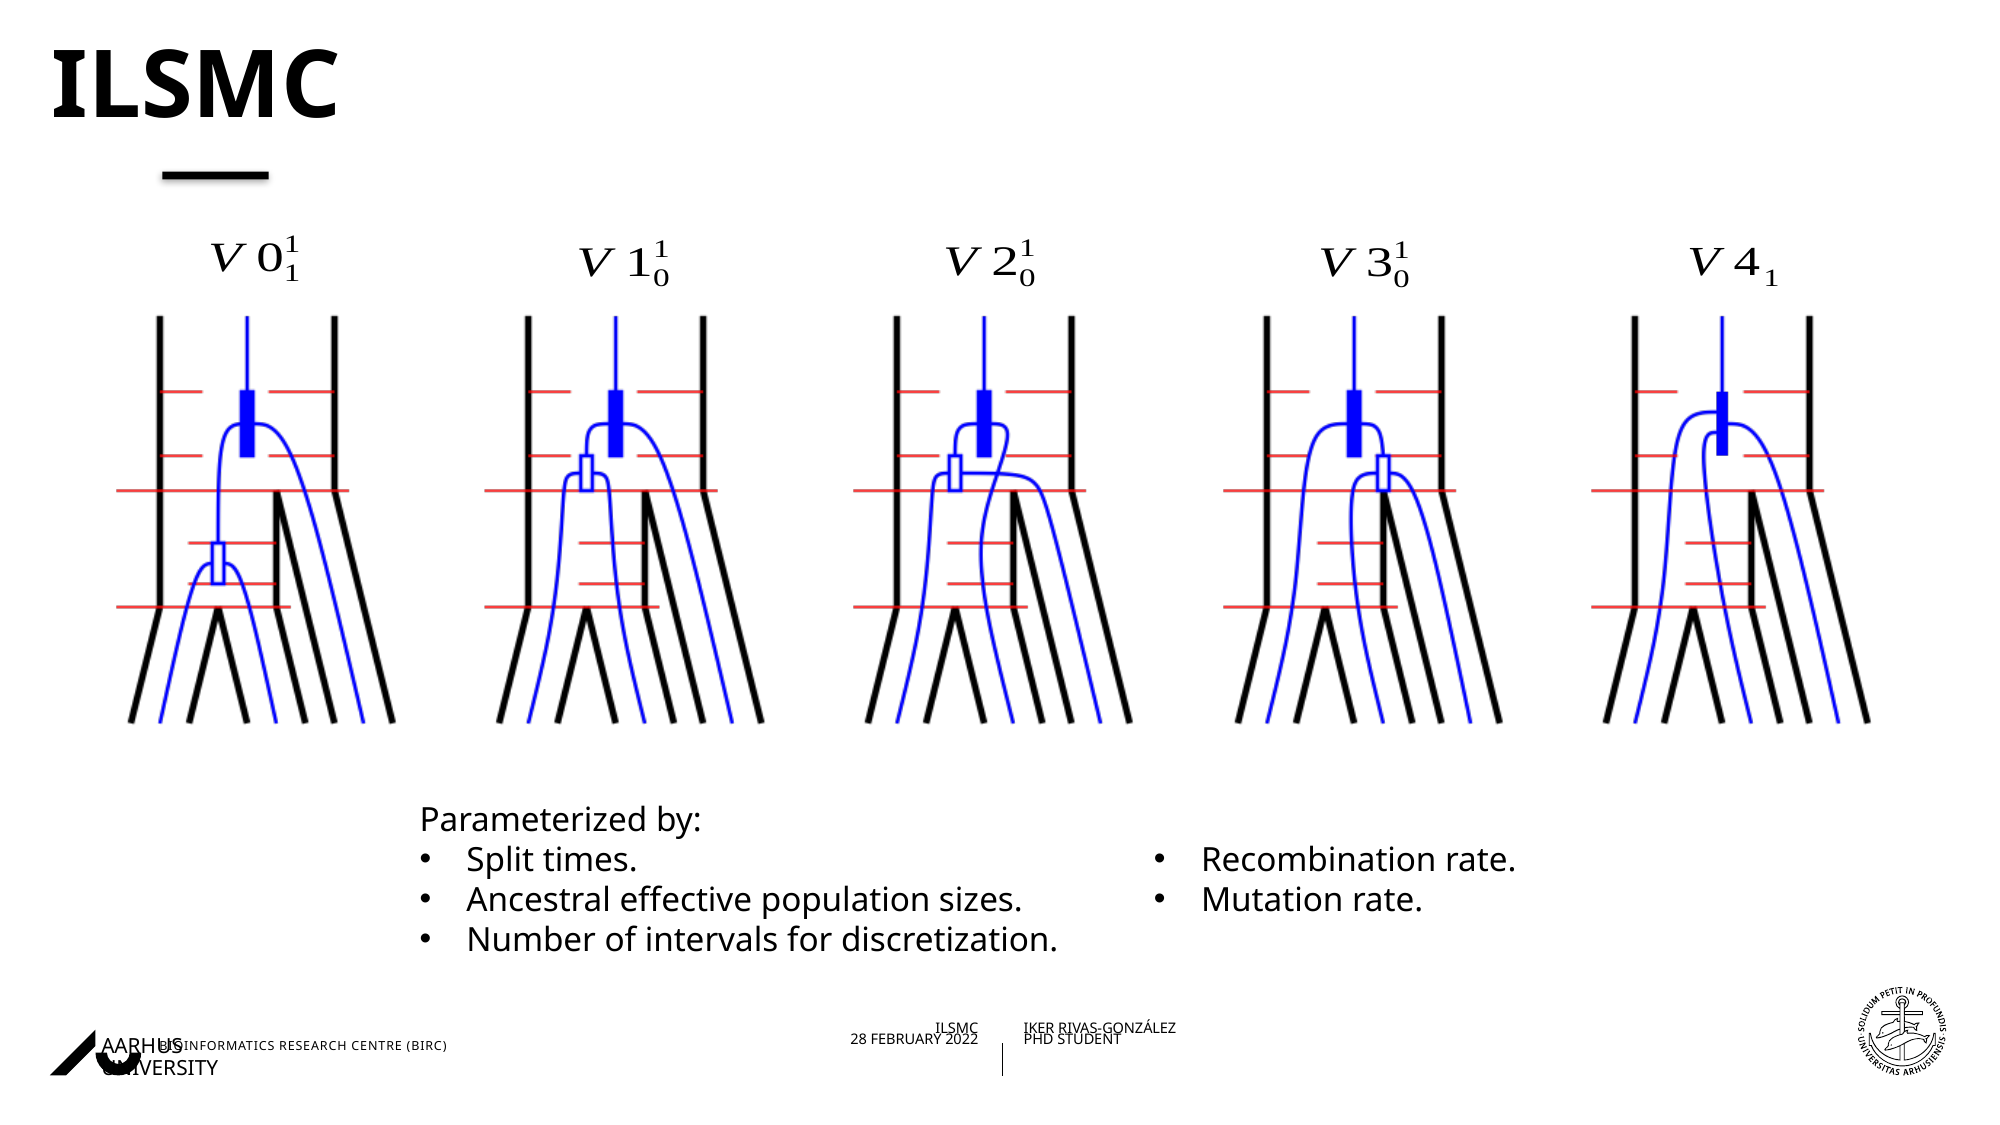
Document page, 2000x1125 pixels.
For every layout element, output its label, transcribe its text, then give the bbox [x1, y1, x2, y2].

text_box Parameterized by: Split times. Ancestral effective population sizes. Number of intervals for discretization. [419, 821, 1060, 958]
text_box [0, 228, 2000, 811]
title ILSMC [51, 37, 1948, 162]
text_box Recombination rate. Mutation rate. [1139, 830, 1548, 926]
